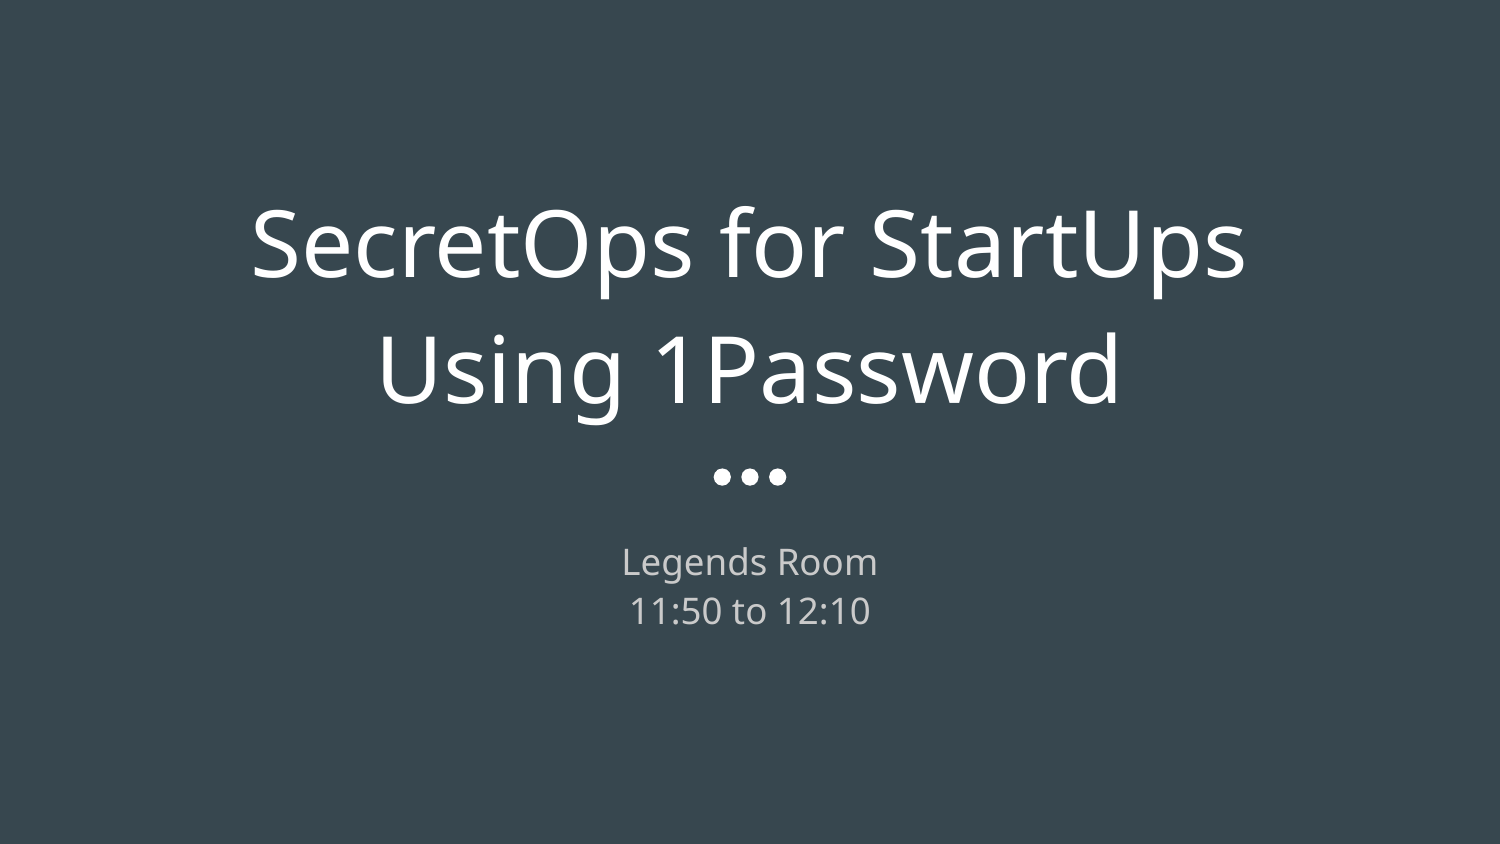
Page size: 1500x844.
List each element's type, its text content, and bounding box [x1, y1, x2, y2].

subtitle Legends Room 11:50 to 12:10 [110, 520, 1390, 651]
title SecretOps for StartUps Using 1Password [110, 162, 1390, 447]
